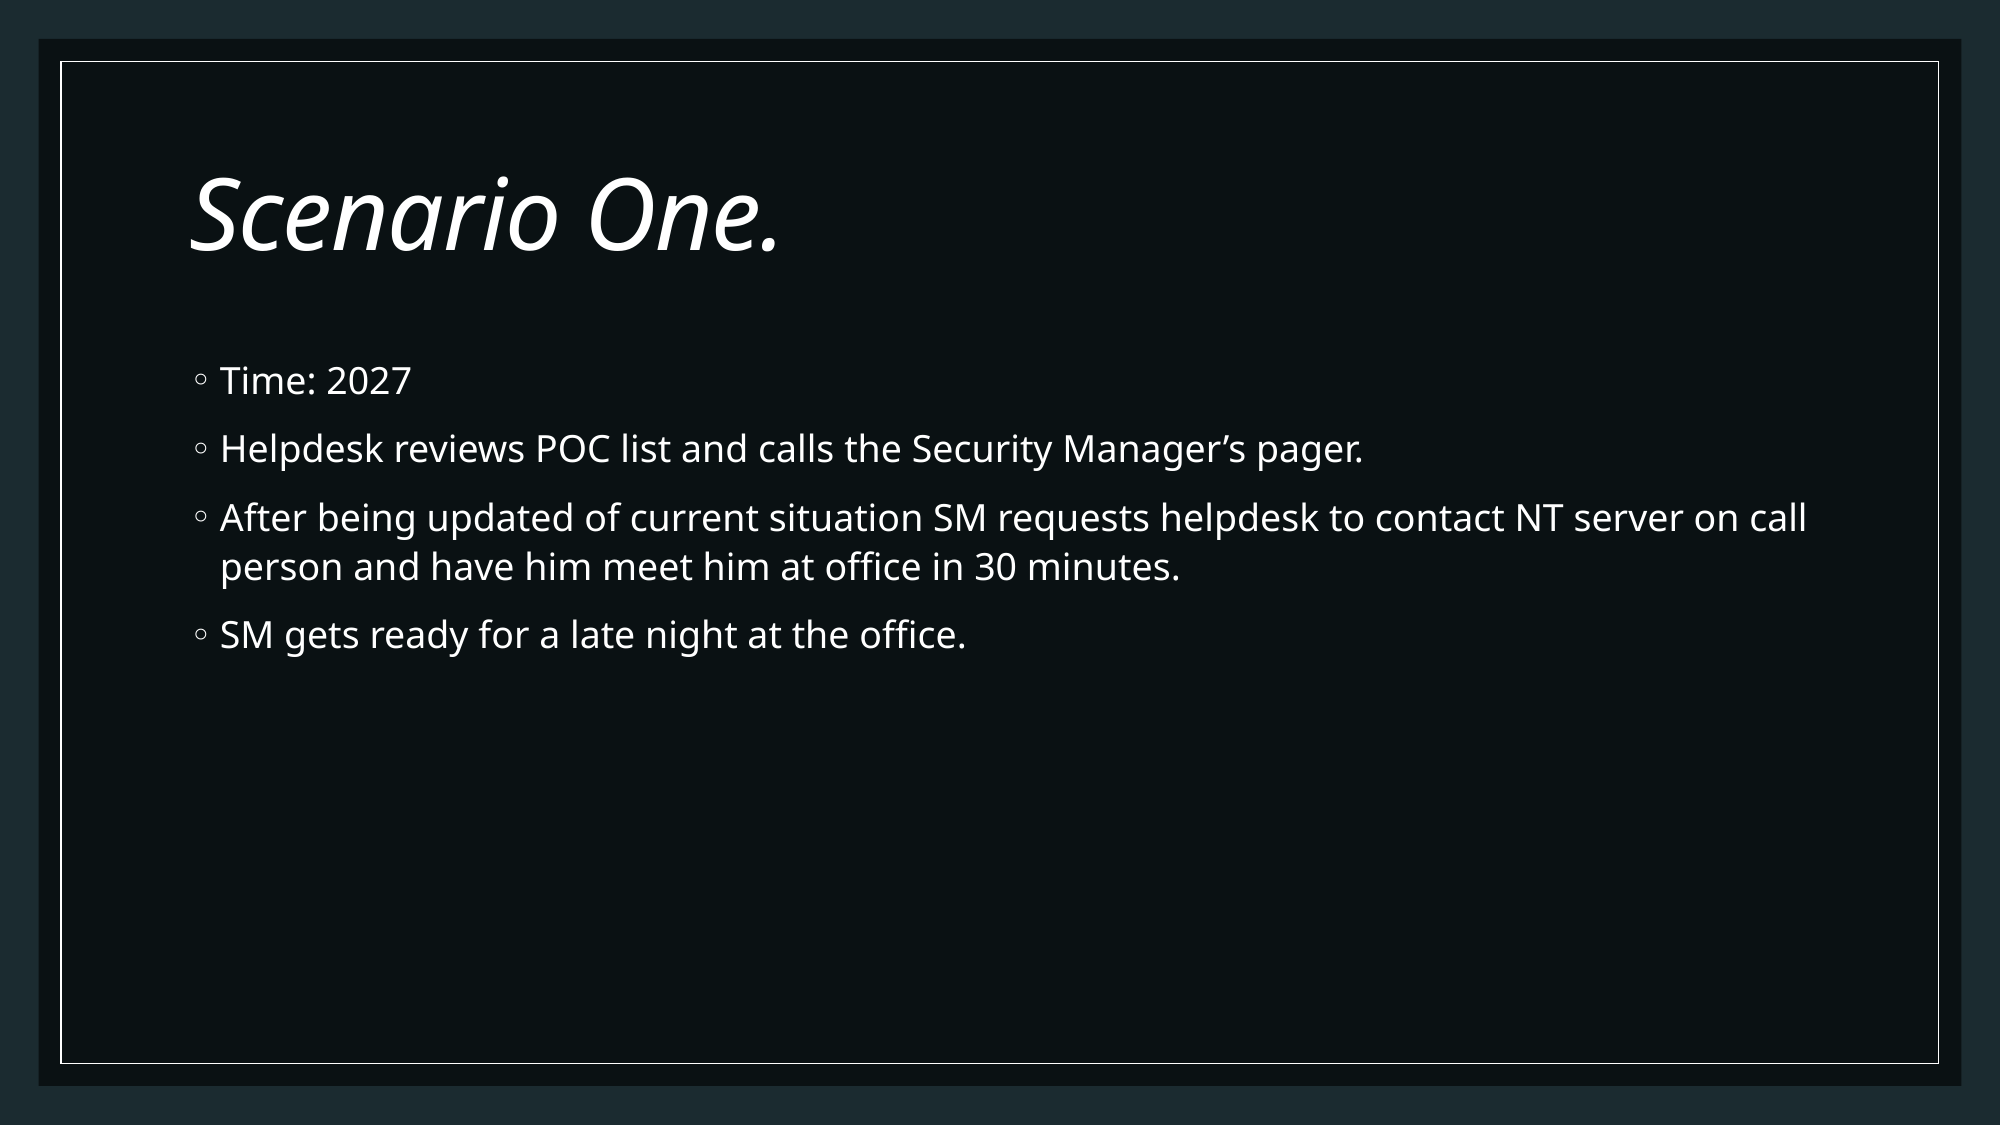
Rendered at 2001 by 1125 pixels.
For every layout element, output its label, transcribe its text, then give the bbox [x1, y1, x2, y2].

title Scenario One. [174, 105, 1825, 331]
list Time: 2027 Helpdesk reviews POC list and calls the Security Manager’s pager. After being updated of current situation SM requests helpdesk to contact NT server on call person and have him meet him at office in 30 minutes. SM gets ready for a late night at the office. [174, 345, 1825, 977]
